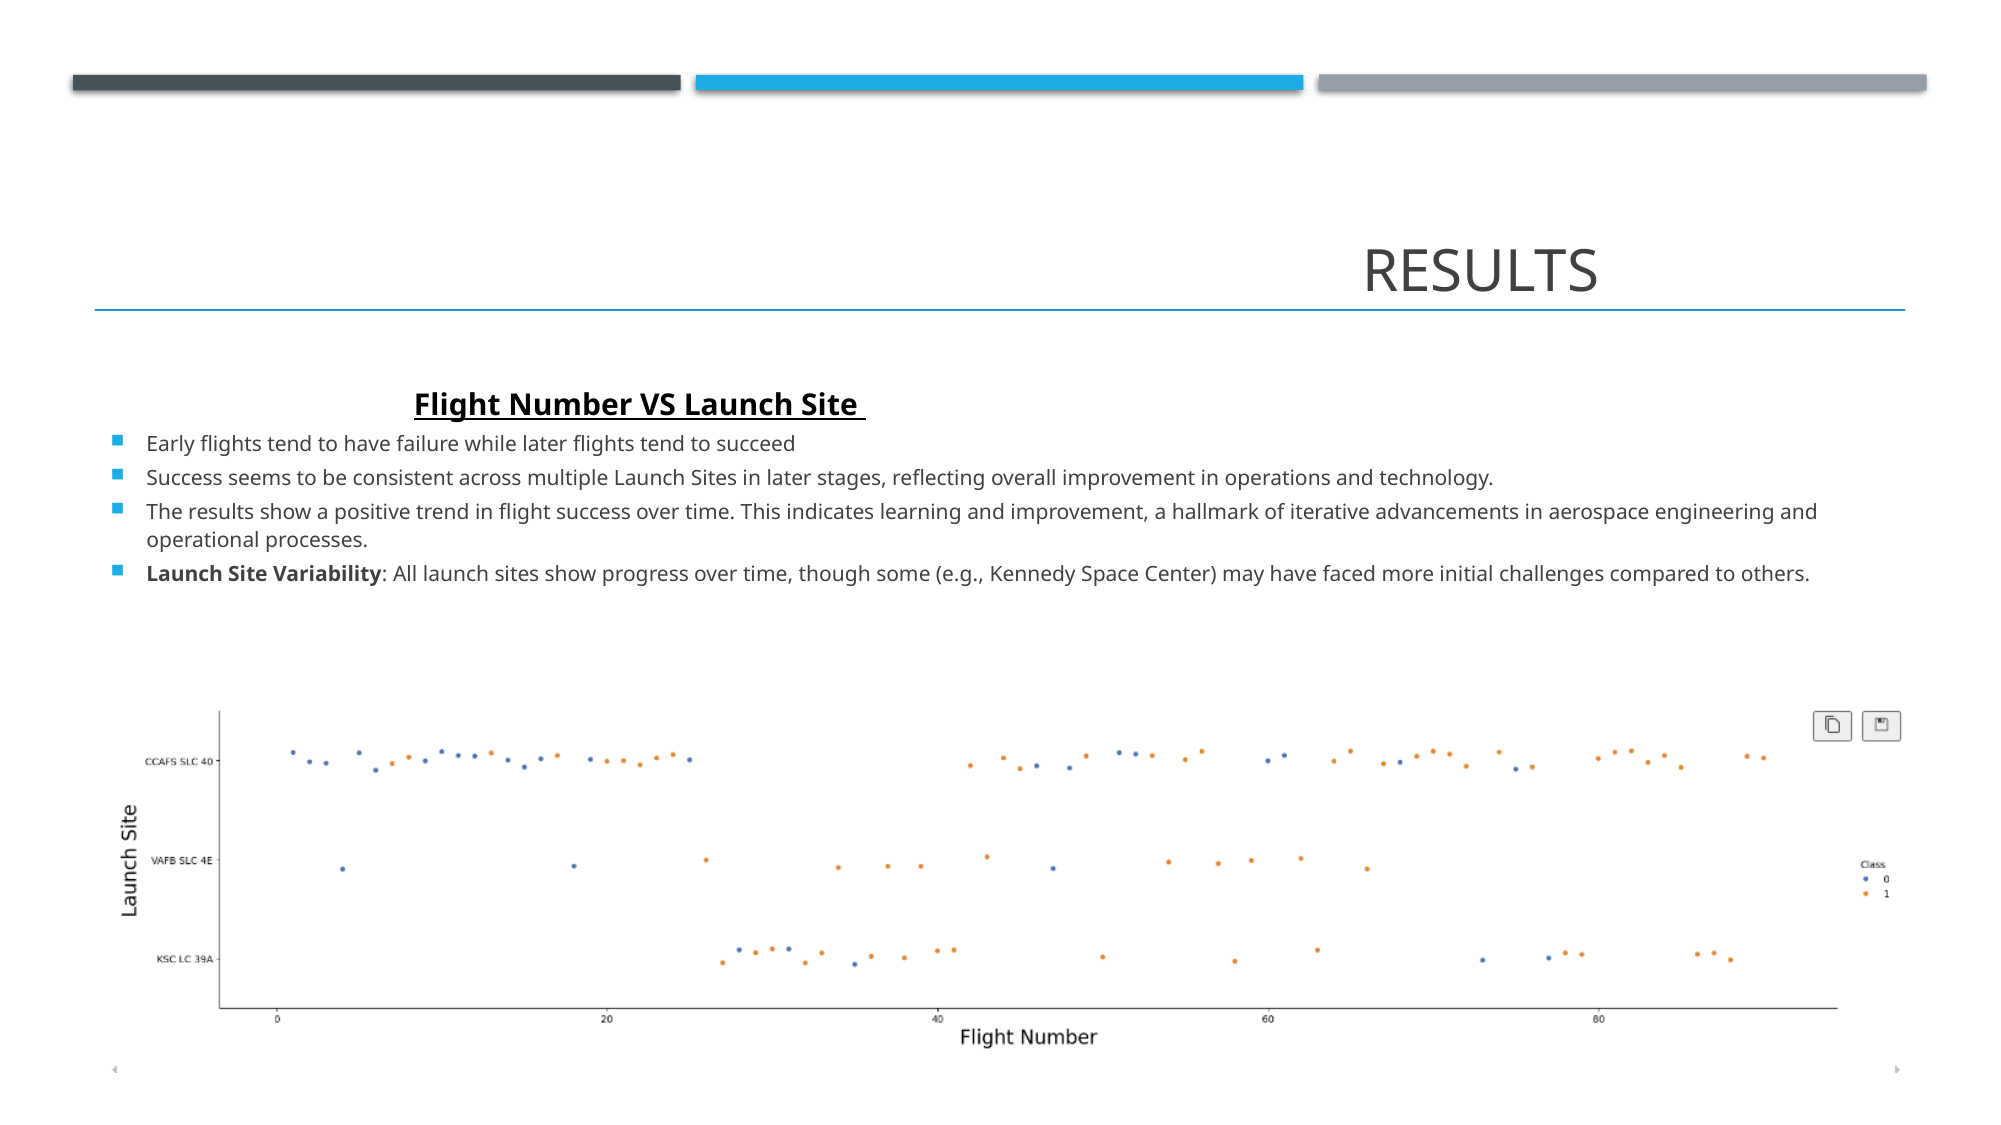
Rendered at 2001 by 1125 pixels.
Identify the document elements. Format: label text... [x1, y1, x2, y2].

list Flight Number VS Launch Site Early flights tend to have failure while later flights tend to succeed Success seems to be consistent across multiple Launch Sites in later stages, reflecting overall improvement in operations and technology. The results show a positive trend in flight success over time. This indicates learning and improvement, a hallmark of iterative advancements in aerospace engineering and operational processes. Launch Site Variability: All launch sites show progress over time, though some (e.g., Kennedy Space Center) may have faced more initial challenges compared to others. [95, 337, 1905, 608]
picture [94, 694, 1906, 1074]
title Results [296, 115, 1905, 309]
